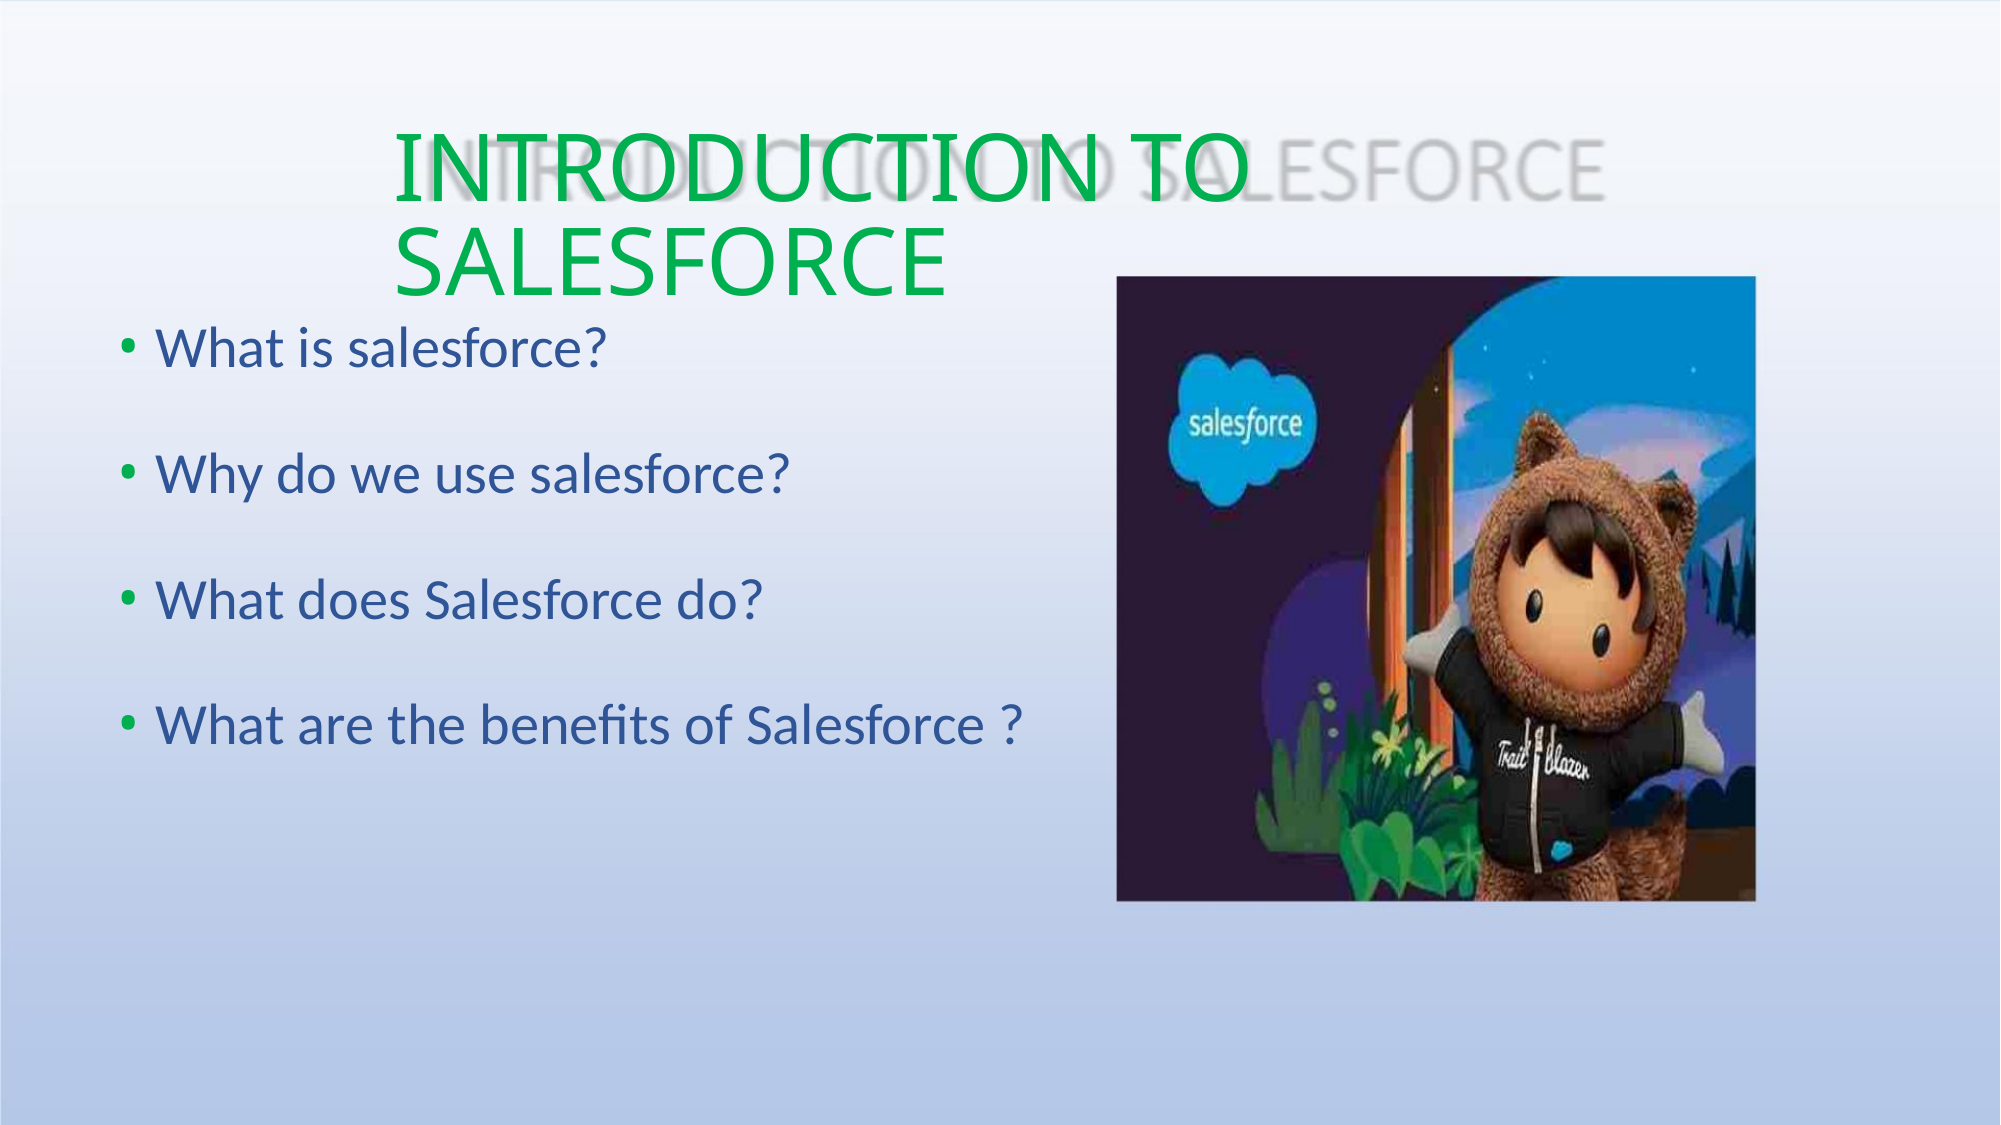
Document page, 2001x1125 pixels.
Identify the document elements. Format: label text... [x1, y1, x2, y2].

text_box • What does Salesforce do? [117, 564, 794, 632]
text_box INTRODUCTION TO SALESFORCE [393, 126, 1636, 315]
text_box • What are the benefits of Salesforce ? [117, 690, 1057, 757]
text_box [0, 0, 2000, 1125]
text_box • What is salesforce? [117, 312, 639, 380]
text_box • Why do we use salesforce? [117, 438, 822, 506]
